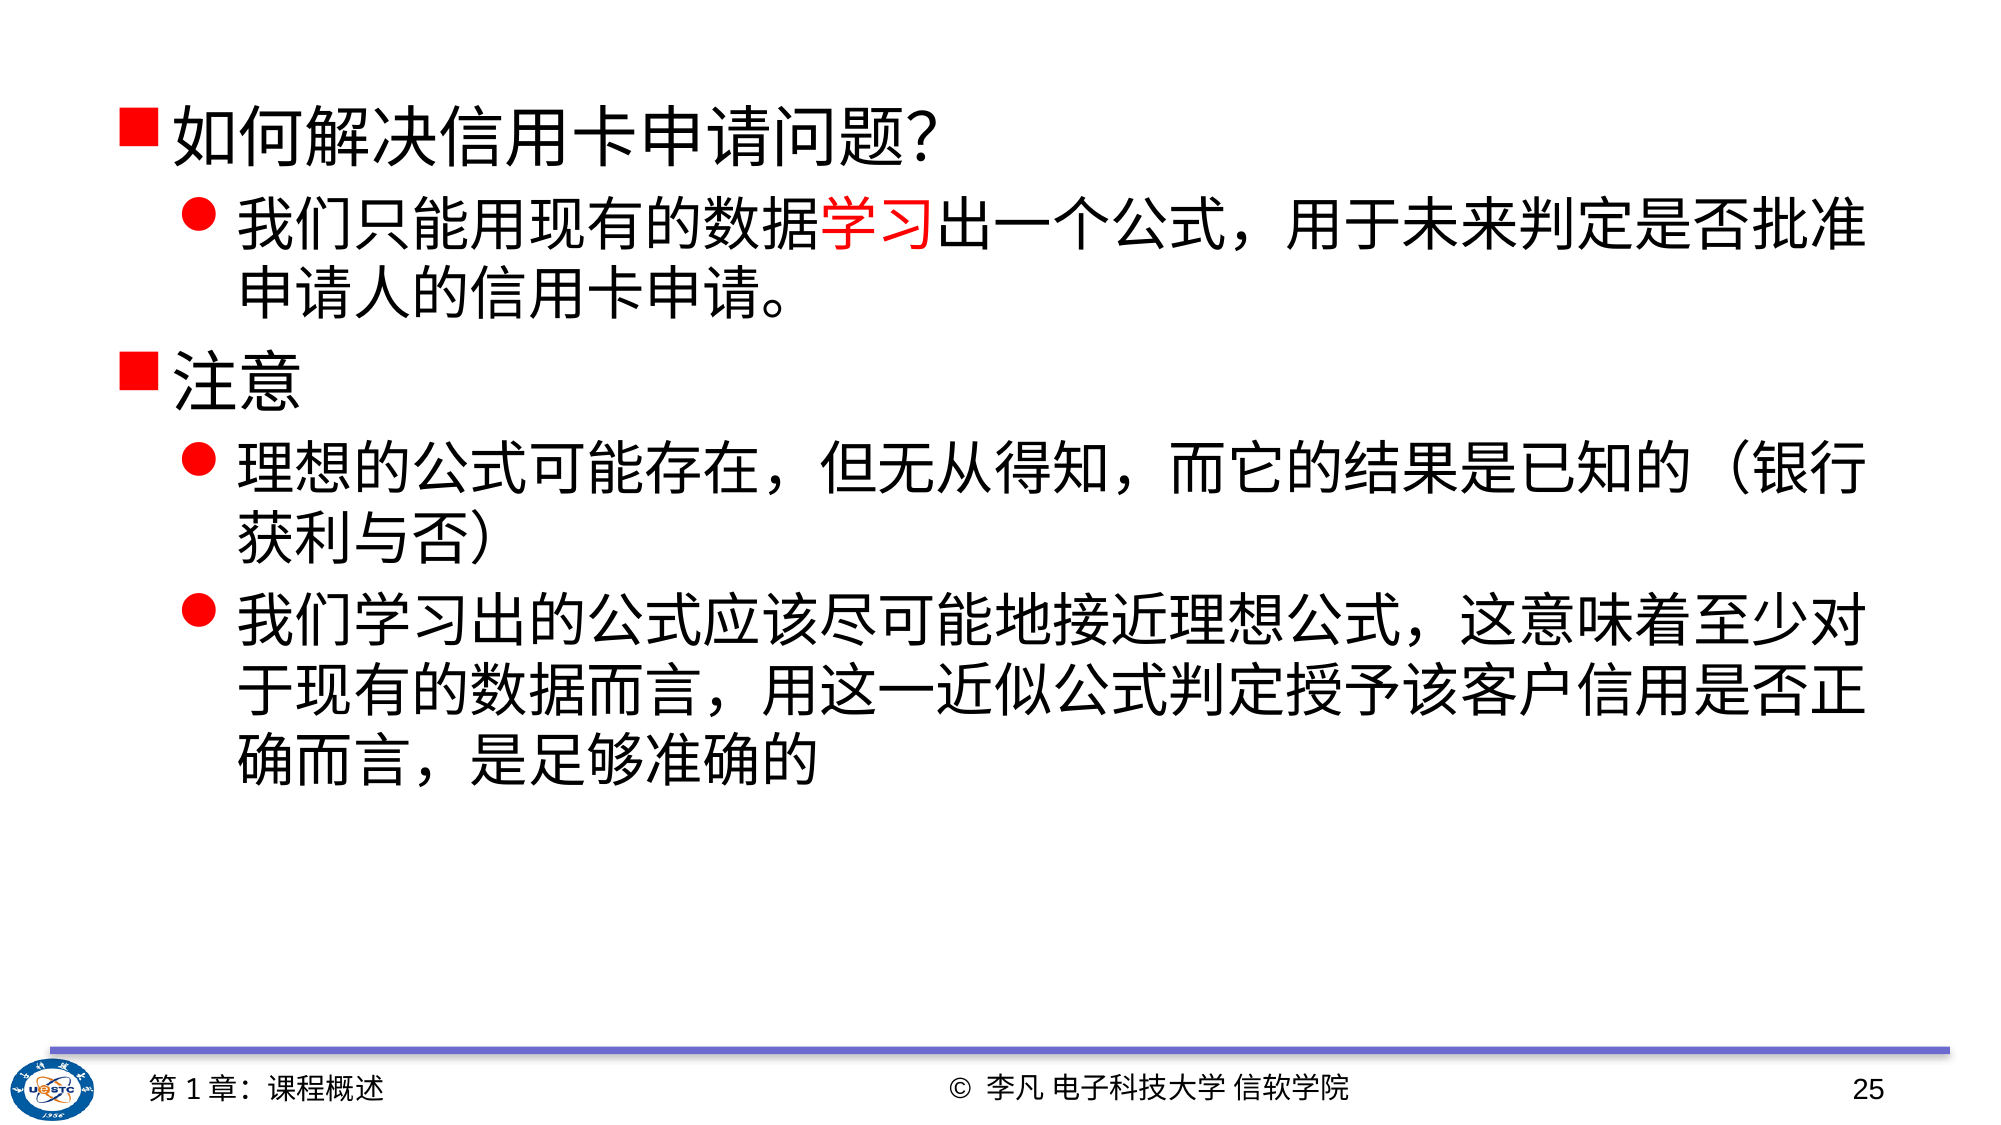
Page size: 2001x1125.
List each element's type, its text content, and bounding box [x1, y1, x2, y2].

picture [10, 1058, 94, 1121]
list 如何解决信用卡申请问题？ 我们只能用现有的数据学习出一个公式，用于未来判定是否批准申请人的信用卡申请。 注意 理想的公式可能存在，但无从得知，而它的结果是已知的（银行获利与否） 我们学习出的公式应该尽可能地接近理想公式，这意味着至少对于现有的数据而言，用这一近似公式判定授予该客户信用是否正确而言，是足够准确的 [99, 87, 1913, 1005]
footer © 李凡 电子科技大学 信软学院 [833, 1061, 1467, 1104]
slide_number 25 [1649, 1062, 1901, 1105]
slide_number 第1章：课程概述 [133, 1062, 651, 1105]
